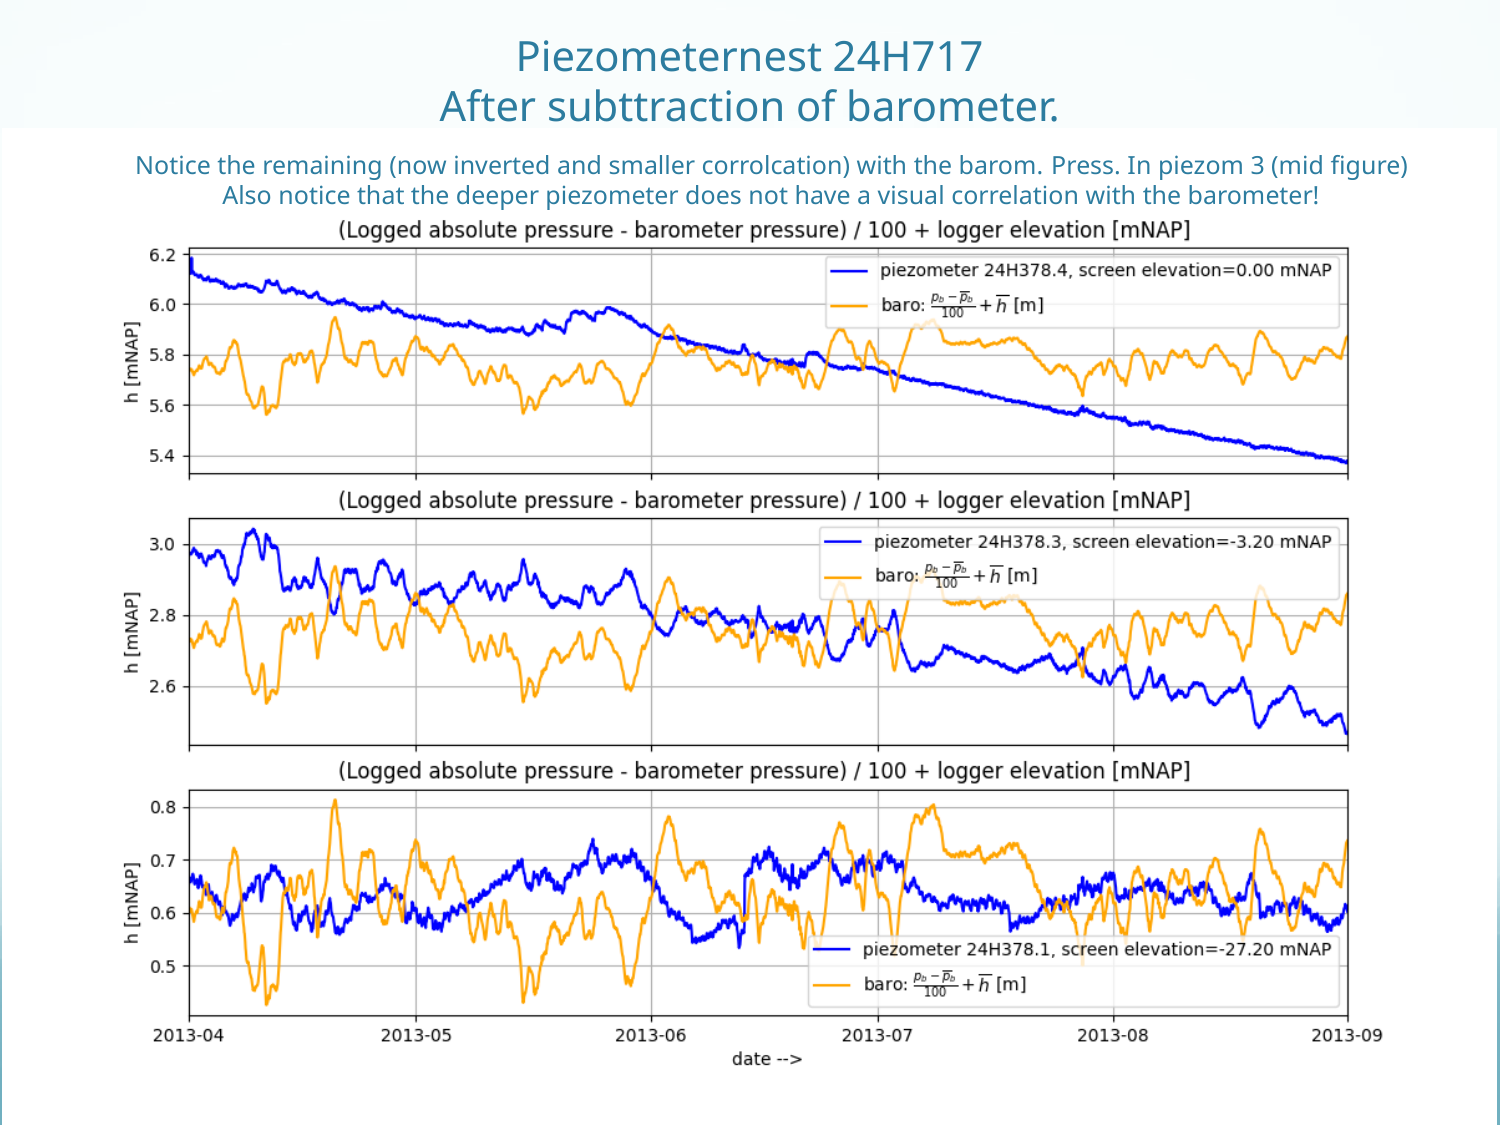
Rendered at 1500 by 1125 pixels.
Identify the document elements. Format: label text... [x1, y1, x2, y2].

title Piezometernest 24H717 After subttraction of barometer. [90, 17, 1410, 125]
picture [2, 128, 1498, 1125]
